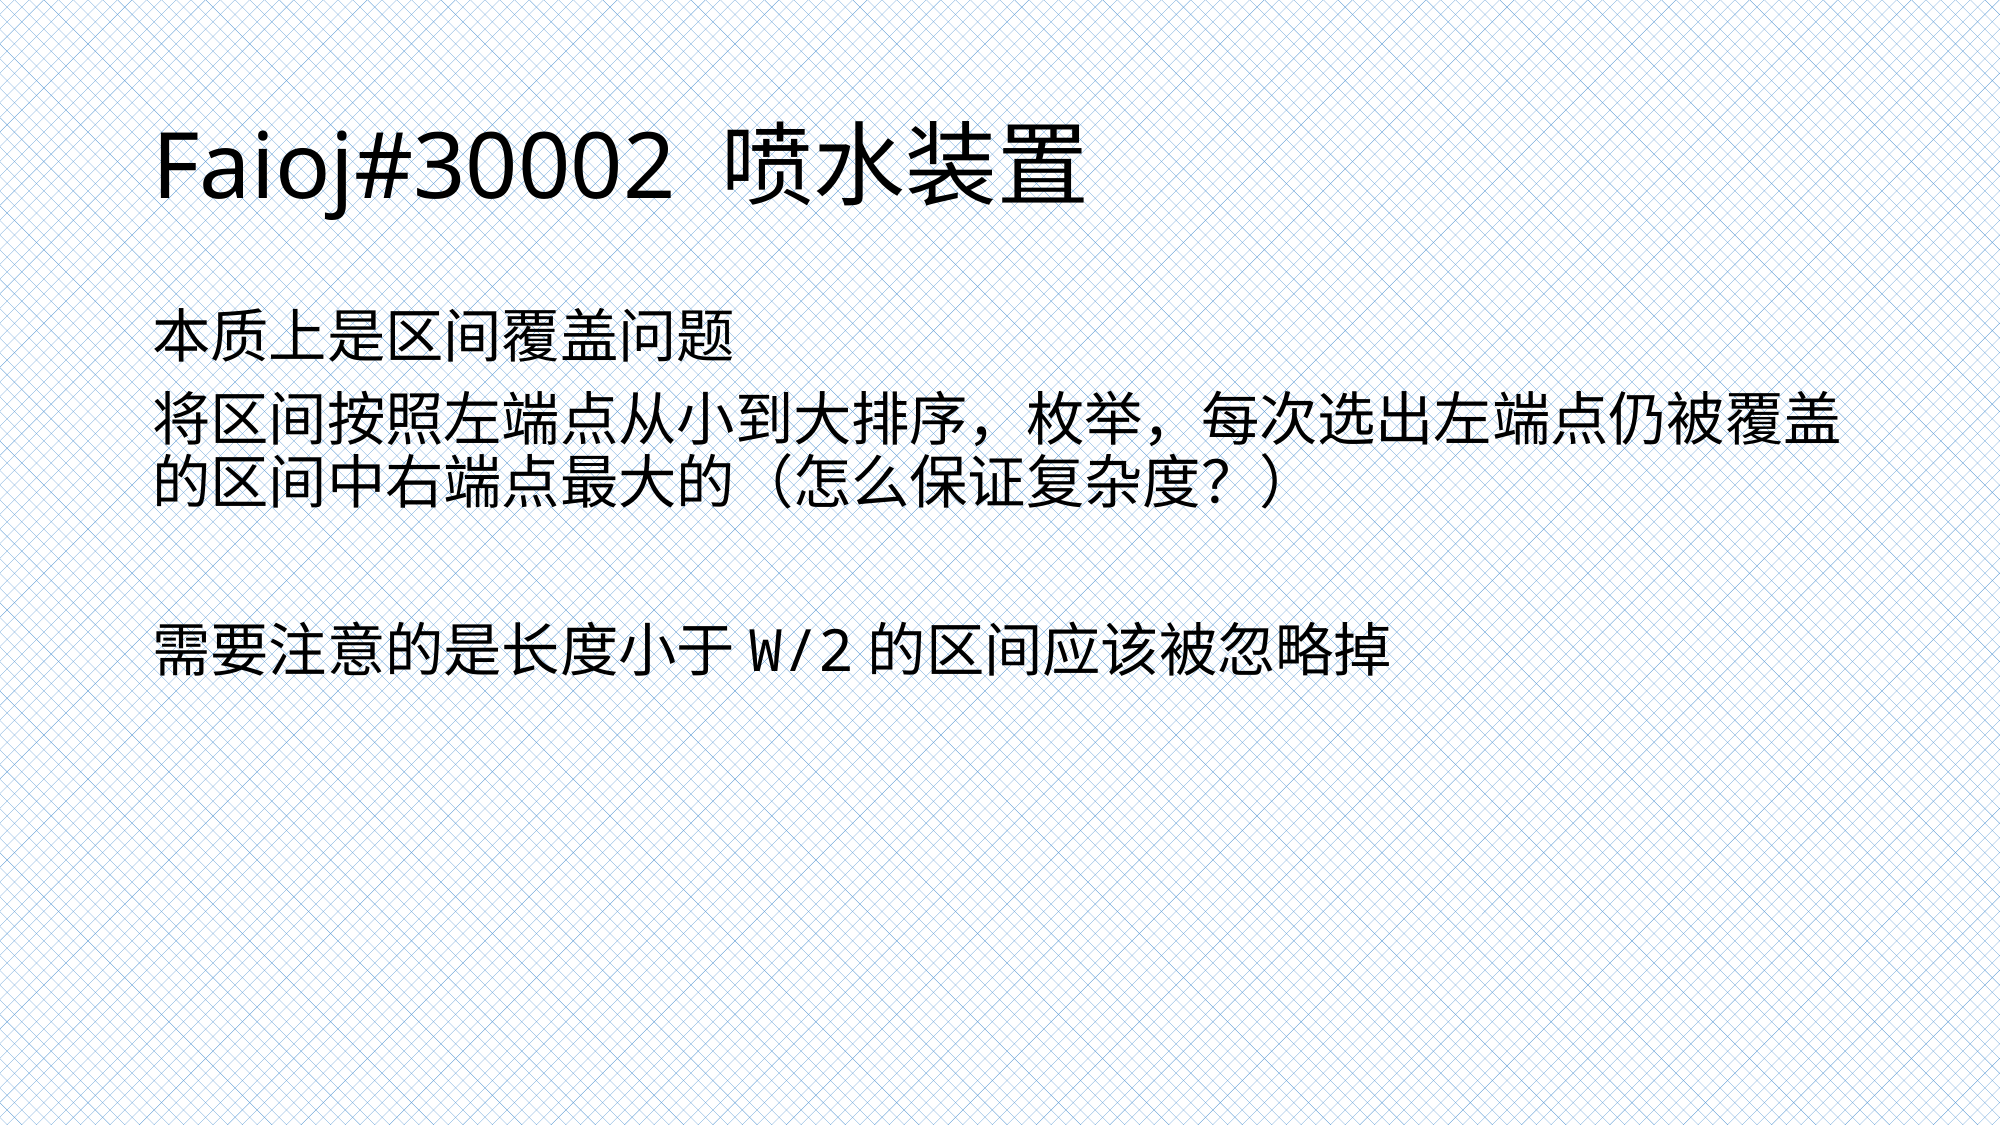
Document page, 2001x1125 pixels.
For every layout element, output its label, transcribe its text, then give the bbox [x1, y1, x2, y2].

list 本质上是区间覆盖问题 将区间按照左端点从小到大排序，枚举，每次选出左端点仍被覆盖的区间中右端点最大的（怎么保证复杂度？） 需要注意的是长度小于W/2的区间应该被忽略掉 [137, 299, 1863, 1014]
title Faioj#30002 喷水装置 [137, 59, 1863, 278]
